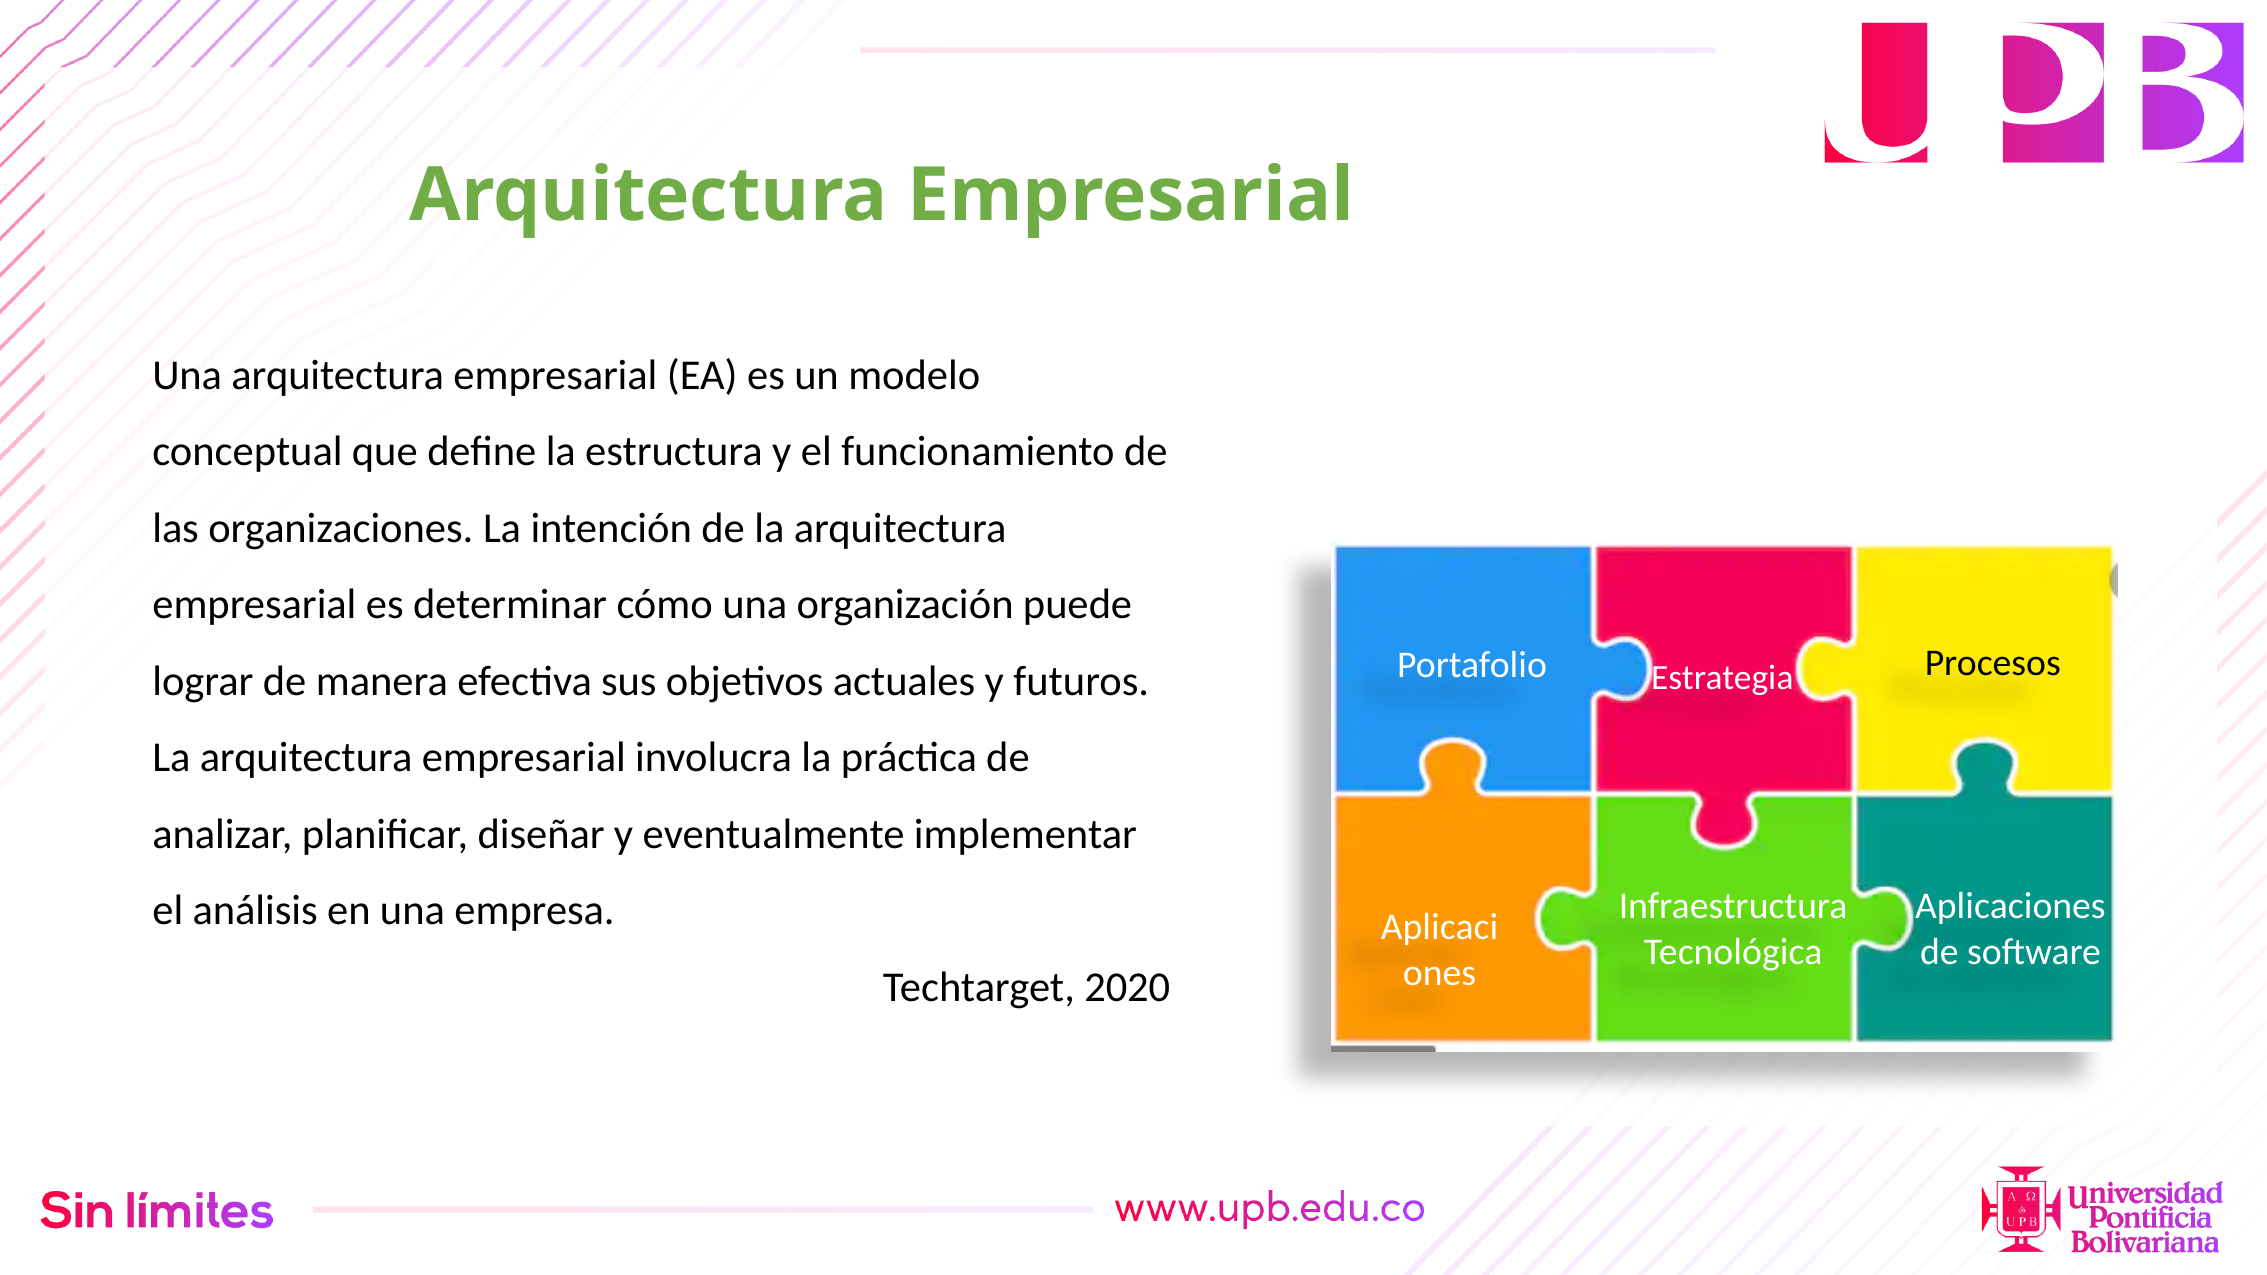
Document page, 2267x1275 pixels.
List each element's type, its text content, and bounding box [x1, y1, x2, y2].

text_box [1331, 542, 2130, 1052]
text_box Arquitectura Empresarial [169, 102, 1596, 291]
text_box Una arquitectura empresarial (EA) es un modelo conceptual que define la estructura y el funcionamiento de las organizaciones. La intención de la arquitectura empresarial es determinar cómo una organización puede lograr de manera efectiva sus objetivos actuales y futuros. La arquitectura empresarial involucra la práctica de analizar, planificar, diseñar y eventualmente implementar el análisis en una empresa. Techtarget, 2020 [137, 313, 1186, 1018]
picture [0, 0, 2267, 1275]
